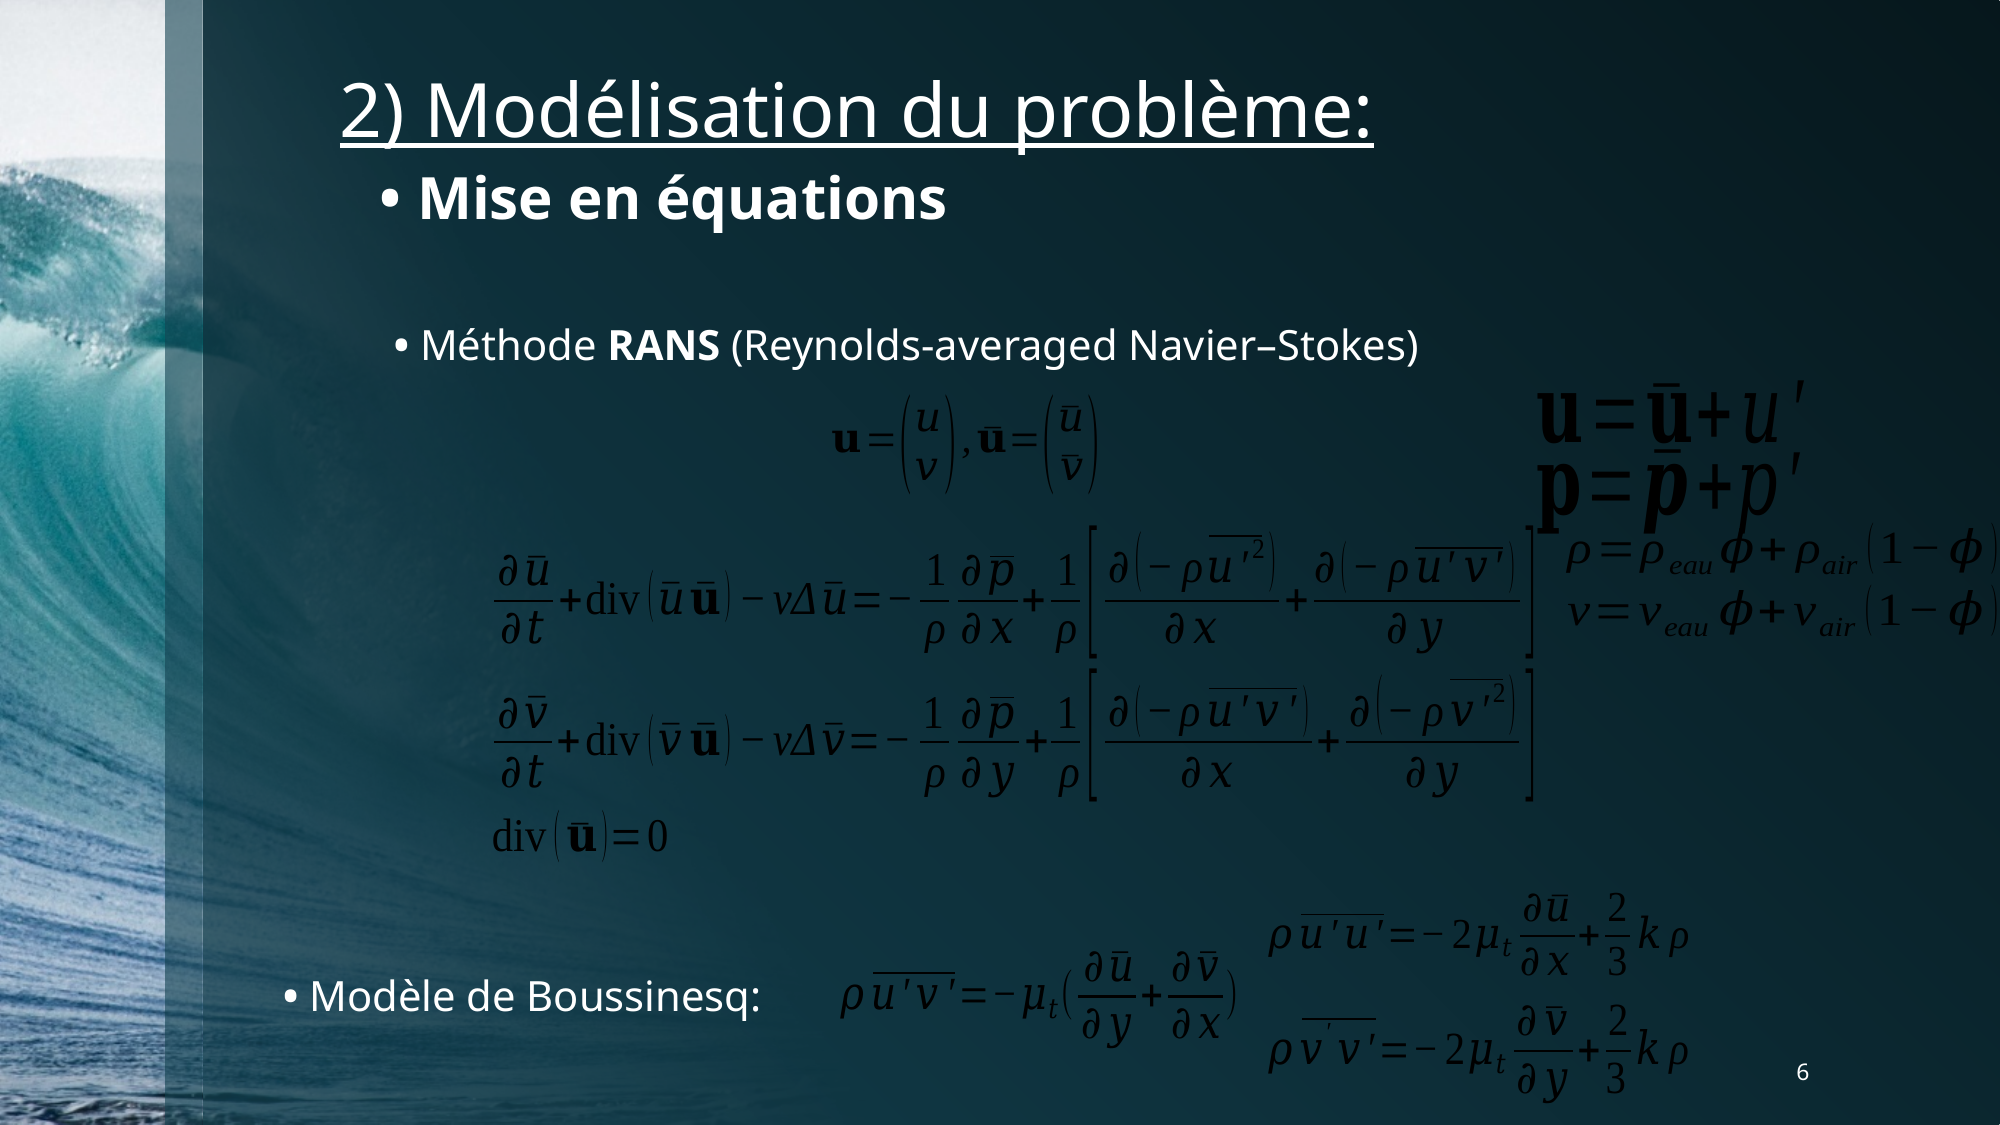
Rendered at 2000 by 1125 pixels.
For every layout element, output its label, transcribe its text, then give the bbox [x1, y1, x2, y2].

picture [0, 0, 2000, 1125]
title 2) Modélisation du problème: [324, 0, 1825, 161]
text_box • Modèle de Boussinesq: [268, 962, 777, 1028]
text_box • Mise en équations [364, 39, 1865, 240]
text_box • Méthode RANS (Reynolds-averaged Navier–Stokes) [378, 311, 1435, 377]
slide_number 6 [1649, 1050, 1825, 1096]
